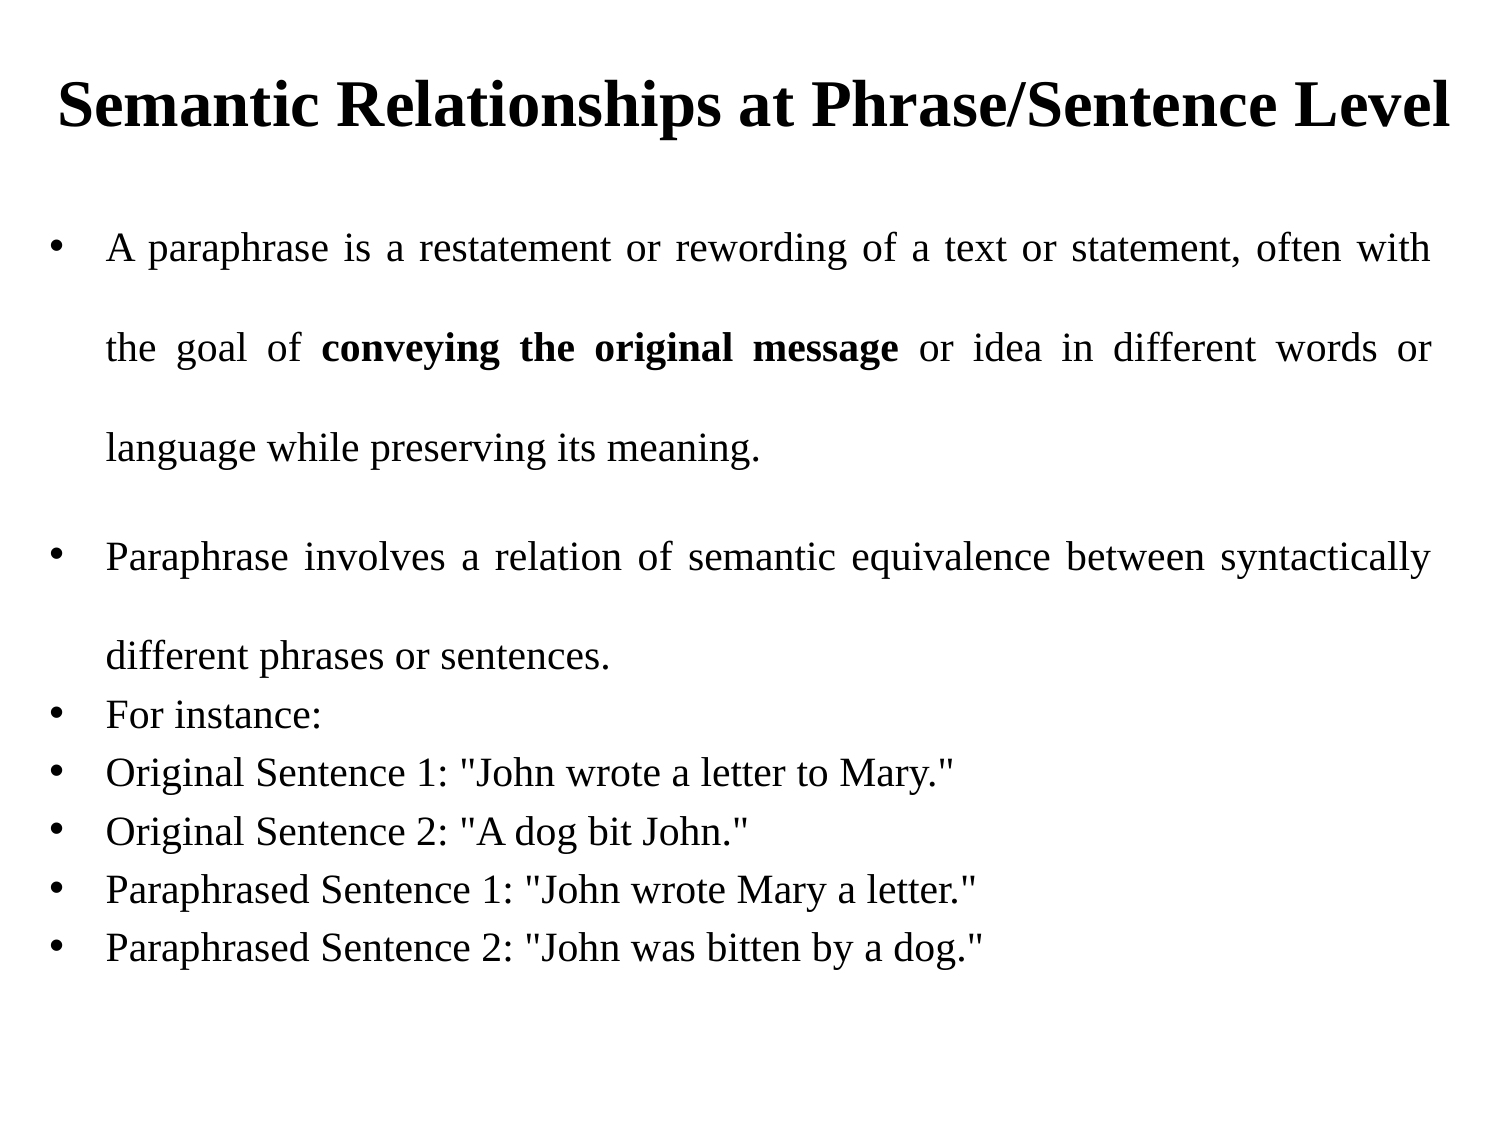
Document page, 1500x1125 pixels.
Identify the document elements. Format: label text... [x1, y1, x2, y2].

title Semantic Relationships at Phrase/Sentence Level [34, 49, 1476, 151]
list A paraphrase is a restatement or rewording of a text or statement, often with the goal of conveying the original message or idea in different words or language while preserving its meaning. Paraphrase involves a relation of semantic equivalence between syntactically different phrases or sentences. For instance: Original Sentence 1: "John wrote a letter to Mary." Original Sentence 2: "A dog bit John." Paraphrased Sentence 1: "John wrote Mary a letter." Paraphrased Sentence 2: "John was bitten by a dog." [34, 162, 1448, 1031]
